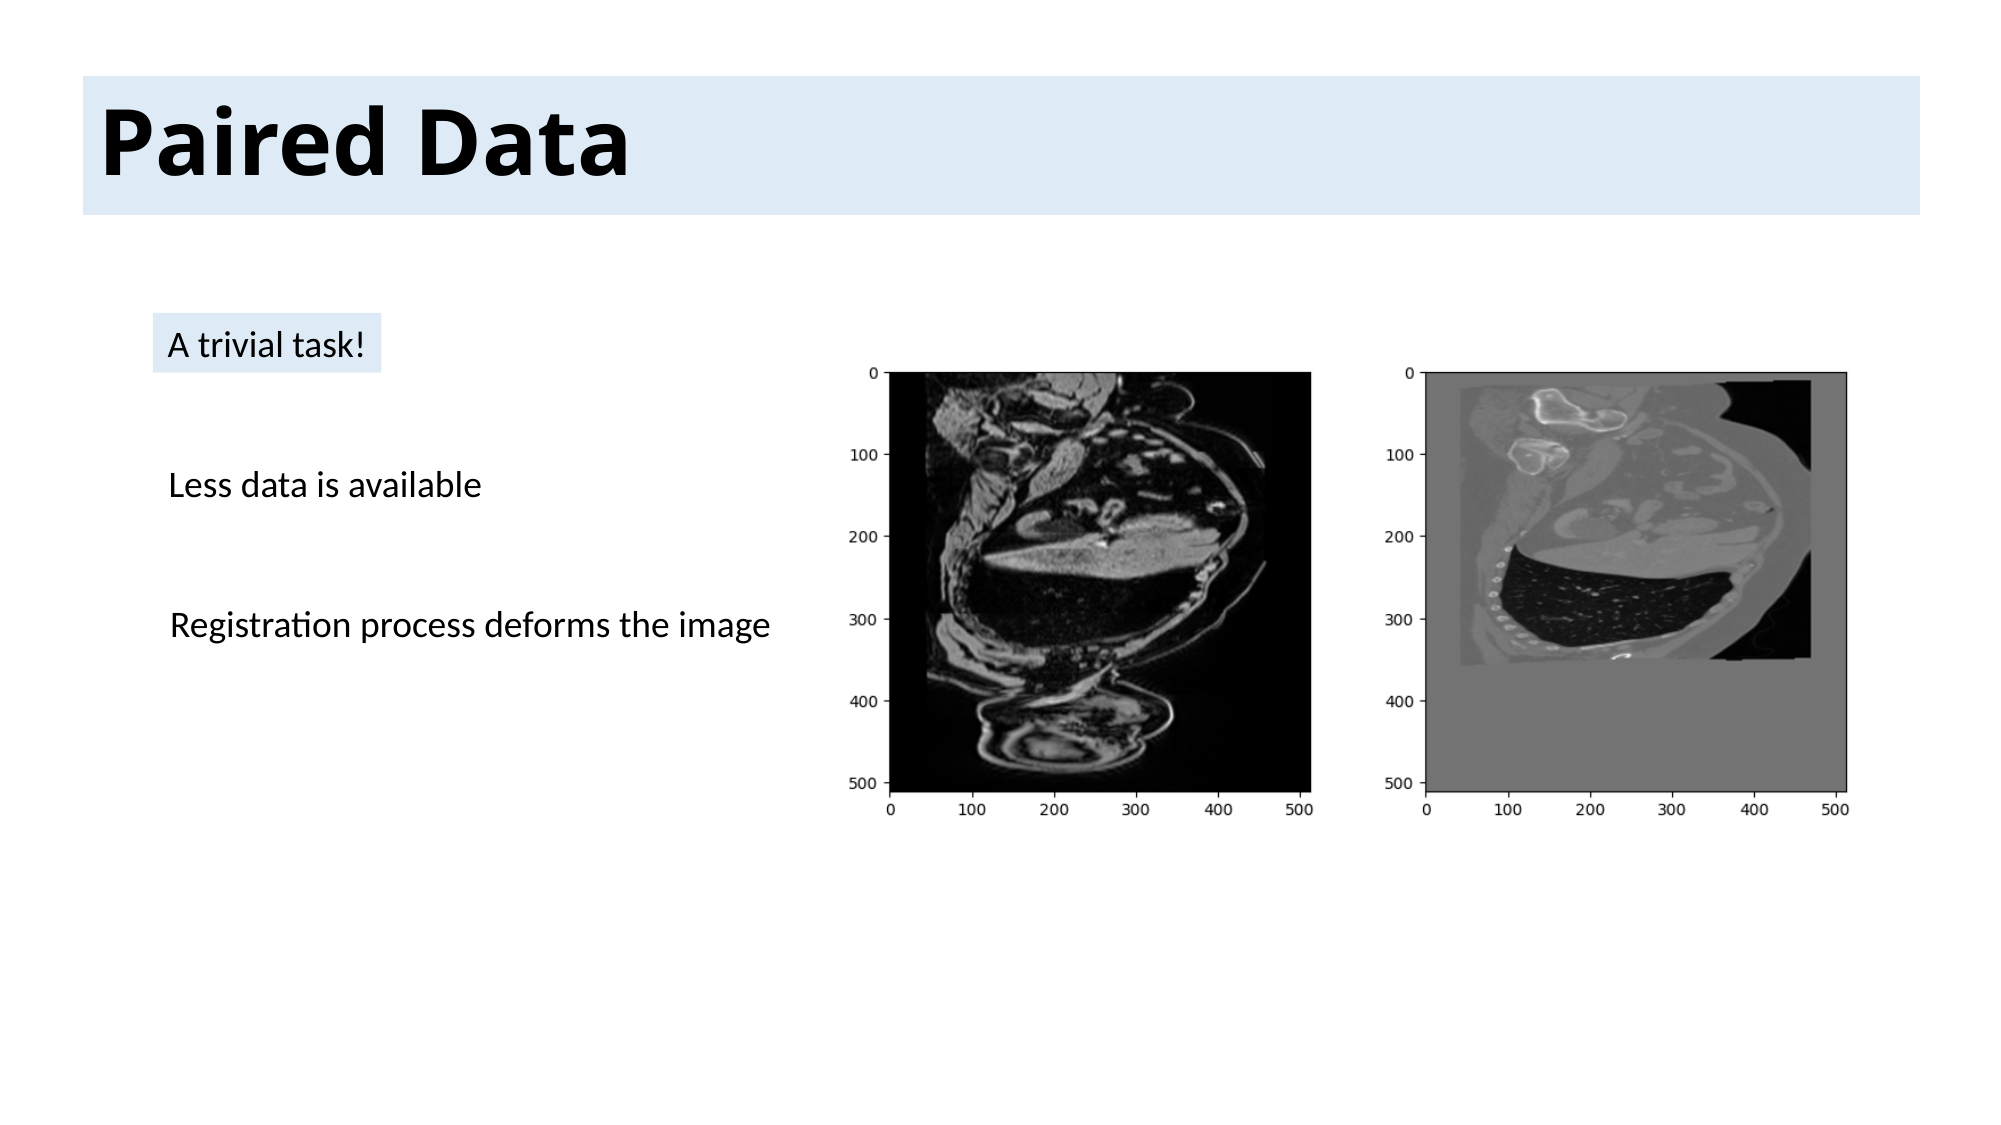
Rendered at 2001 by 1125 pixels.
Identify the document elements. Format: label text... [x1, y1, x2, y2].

text_box A trivial task! [152, 312, 382, 373]
text_box Less data is available [153, 452, 498, 513]
text_box Registration process deforms the image [155, 592, 787, 653]
picture [837, 355, 1326, 830]
picture [1373, 355, 1862, 830]
title Paired Data [83, 76, 1920, 215]
